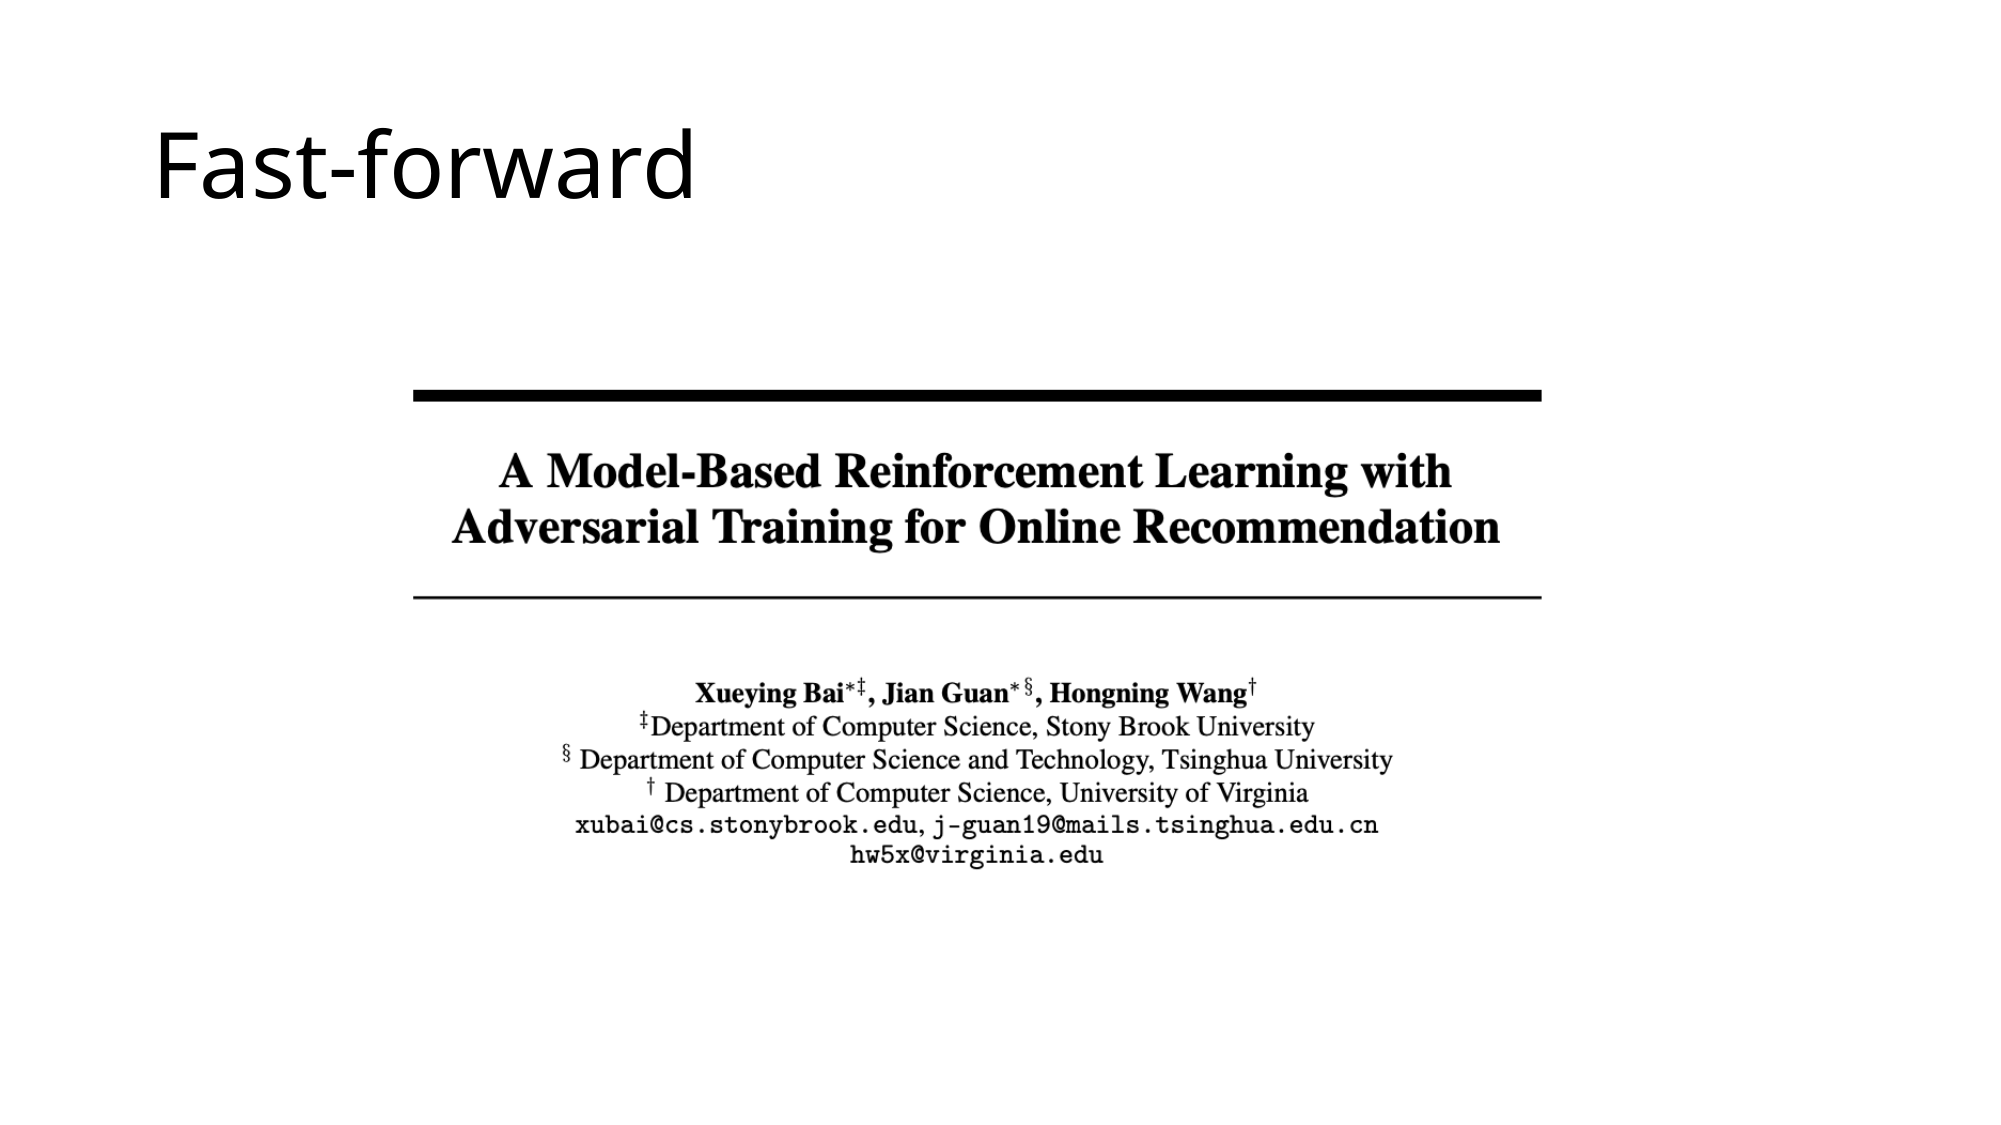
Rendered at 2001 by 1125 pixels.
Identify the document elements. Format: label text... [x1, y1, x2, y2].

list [378, 331, 1594, 911]
title Fast-forward [137, 59, 1863, 278]
